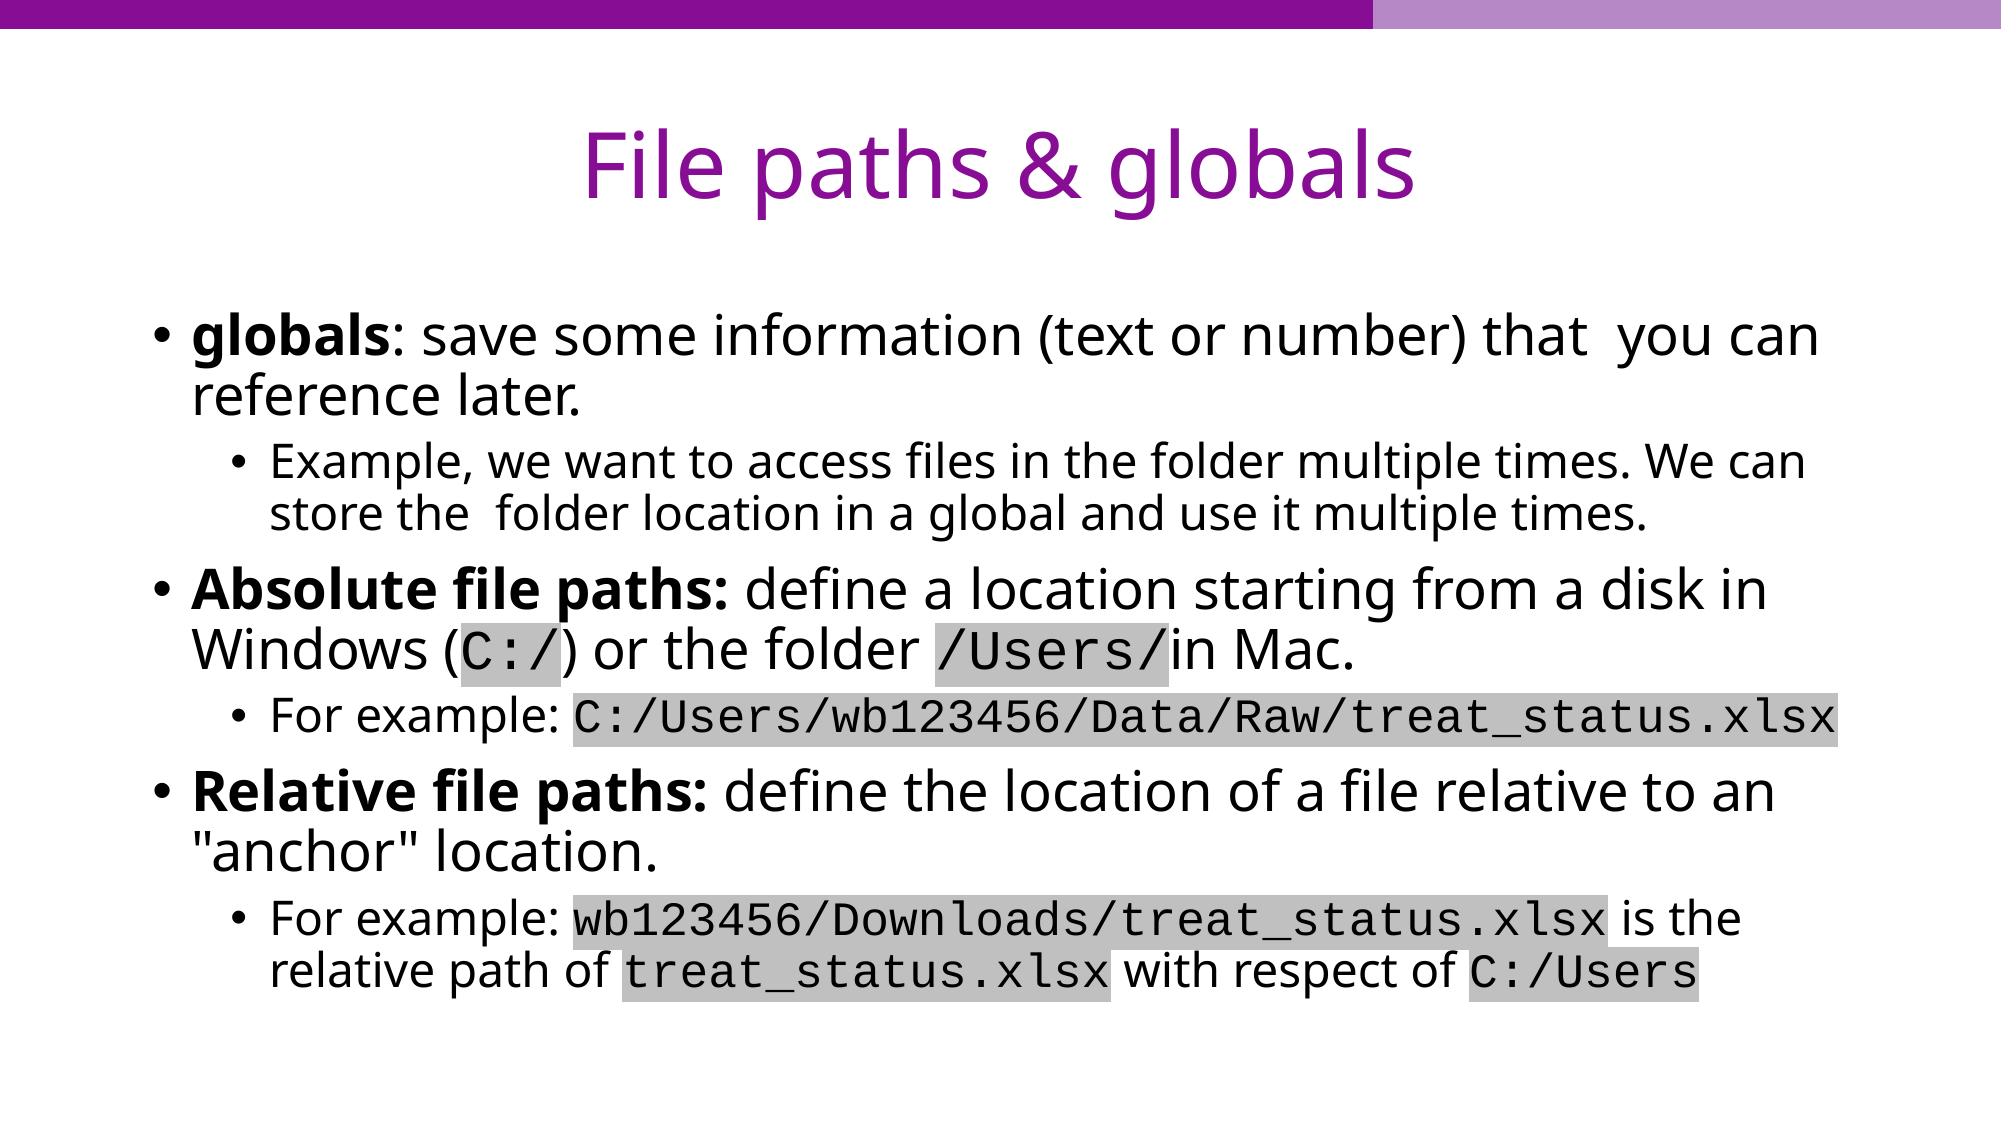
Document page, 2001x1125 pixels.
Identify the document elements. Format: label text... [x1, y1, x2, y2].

list globals: save some information (text or number) that you can reference later. Example, we want to access files in the folder multiple times. We can store the folder location in a global and use it multiple times. Absolute file paths: define a location starting from a disk in Windows (C:/) or the folder /Users/in Mac. For example: C:/Users/wb123456/Data/Raw/treat_status.xlsx Relative file paths: define the location of a file relative to an "anchor" location. For example: wb123456/Downloads/treat_status.xlsx is the relative path of treat_status.xlsx with respect of C:/Users [137, 299, 1863, 1014]
title File paths & globals [137, 59, 1863, 278]
